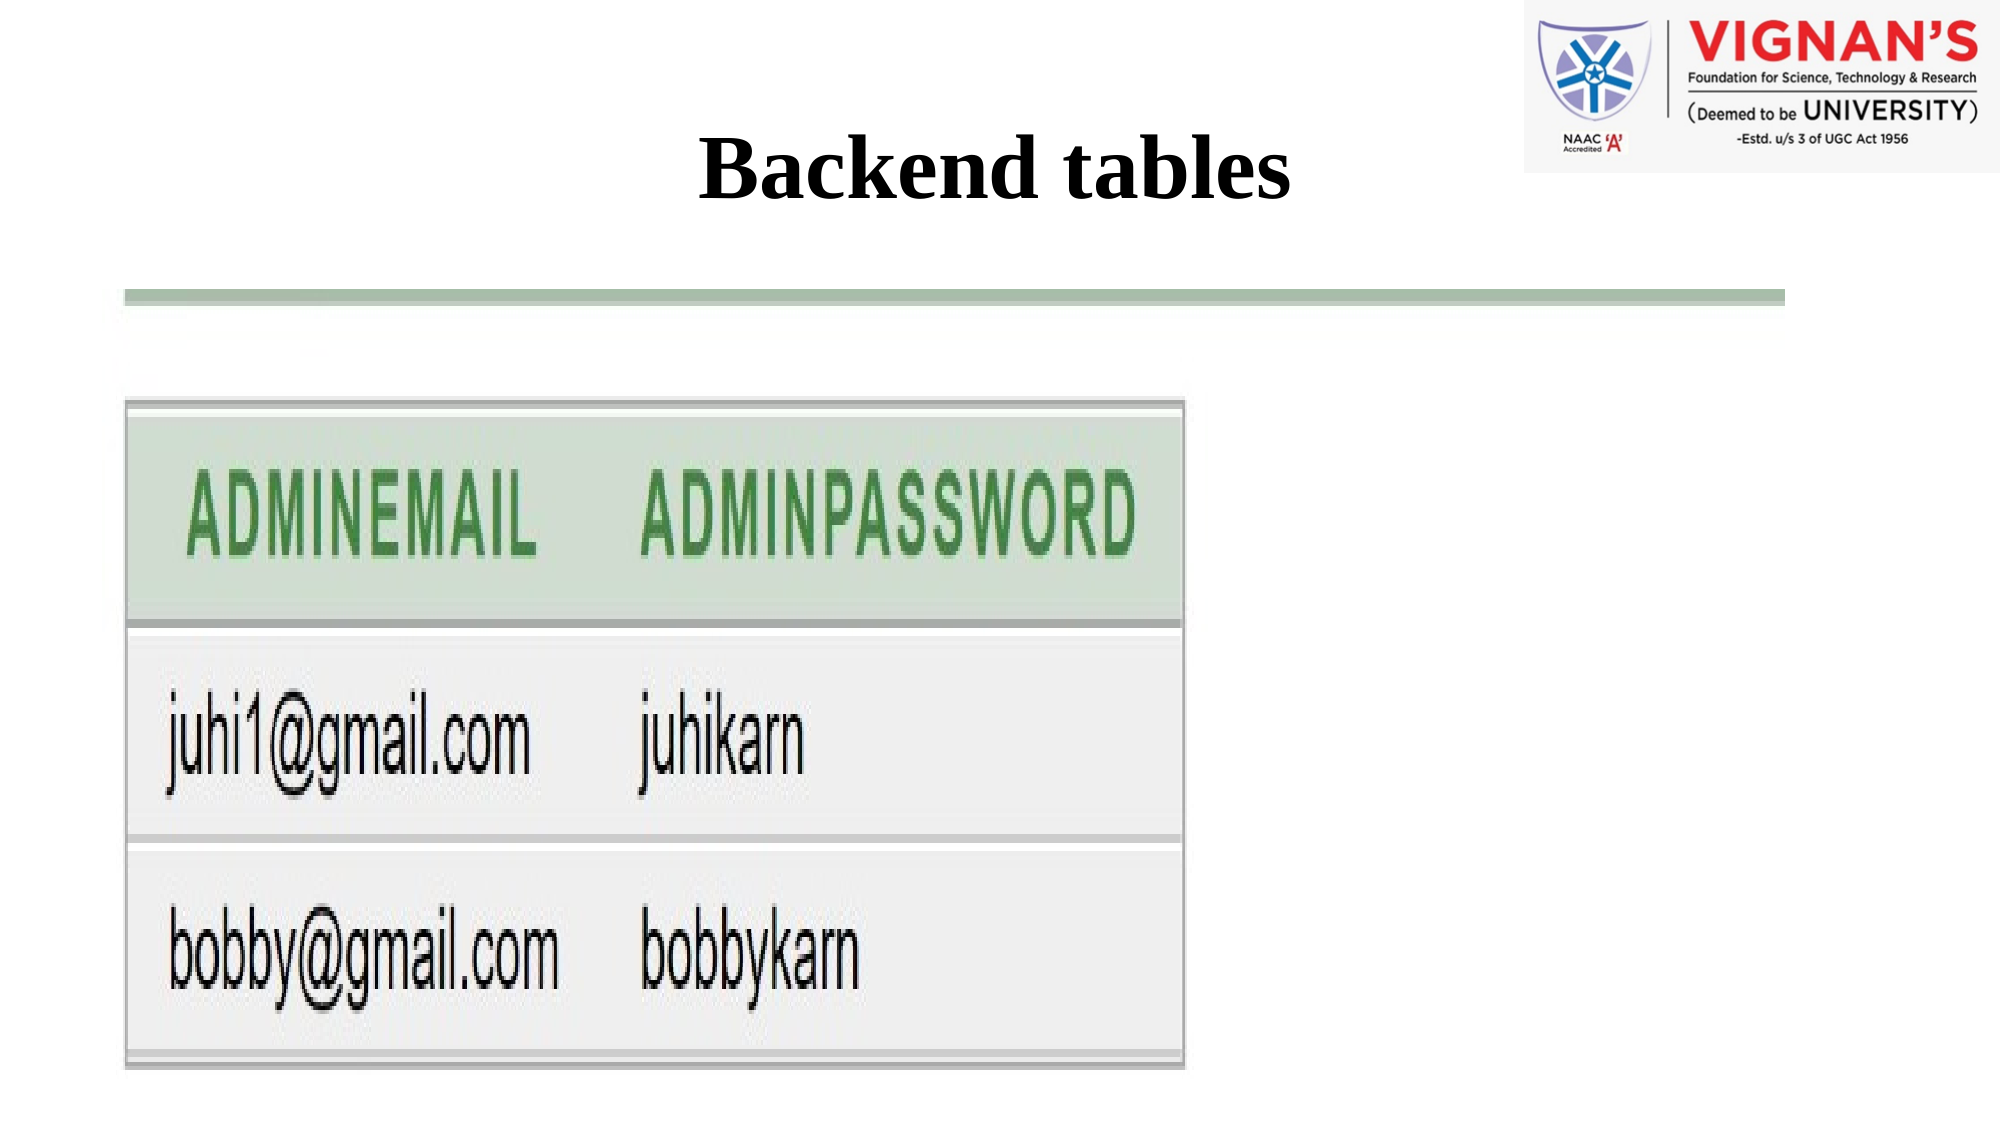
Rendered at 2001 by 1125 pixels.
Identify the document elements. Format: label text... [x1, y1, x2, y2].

title Backend tables [137, 59, 1863, 278]
picture [1524, 0, 2000, 173]
picture [102, 289, 1785, 1088]
